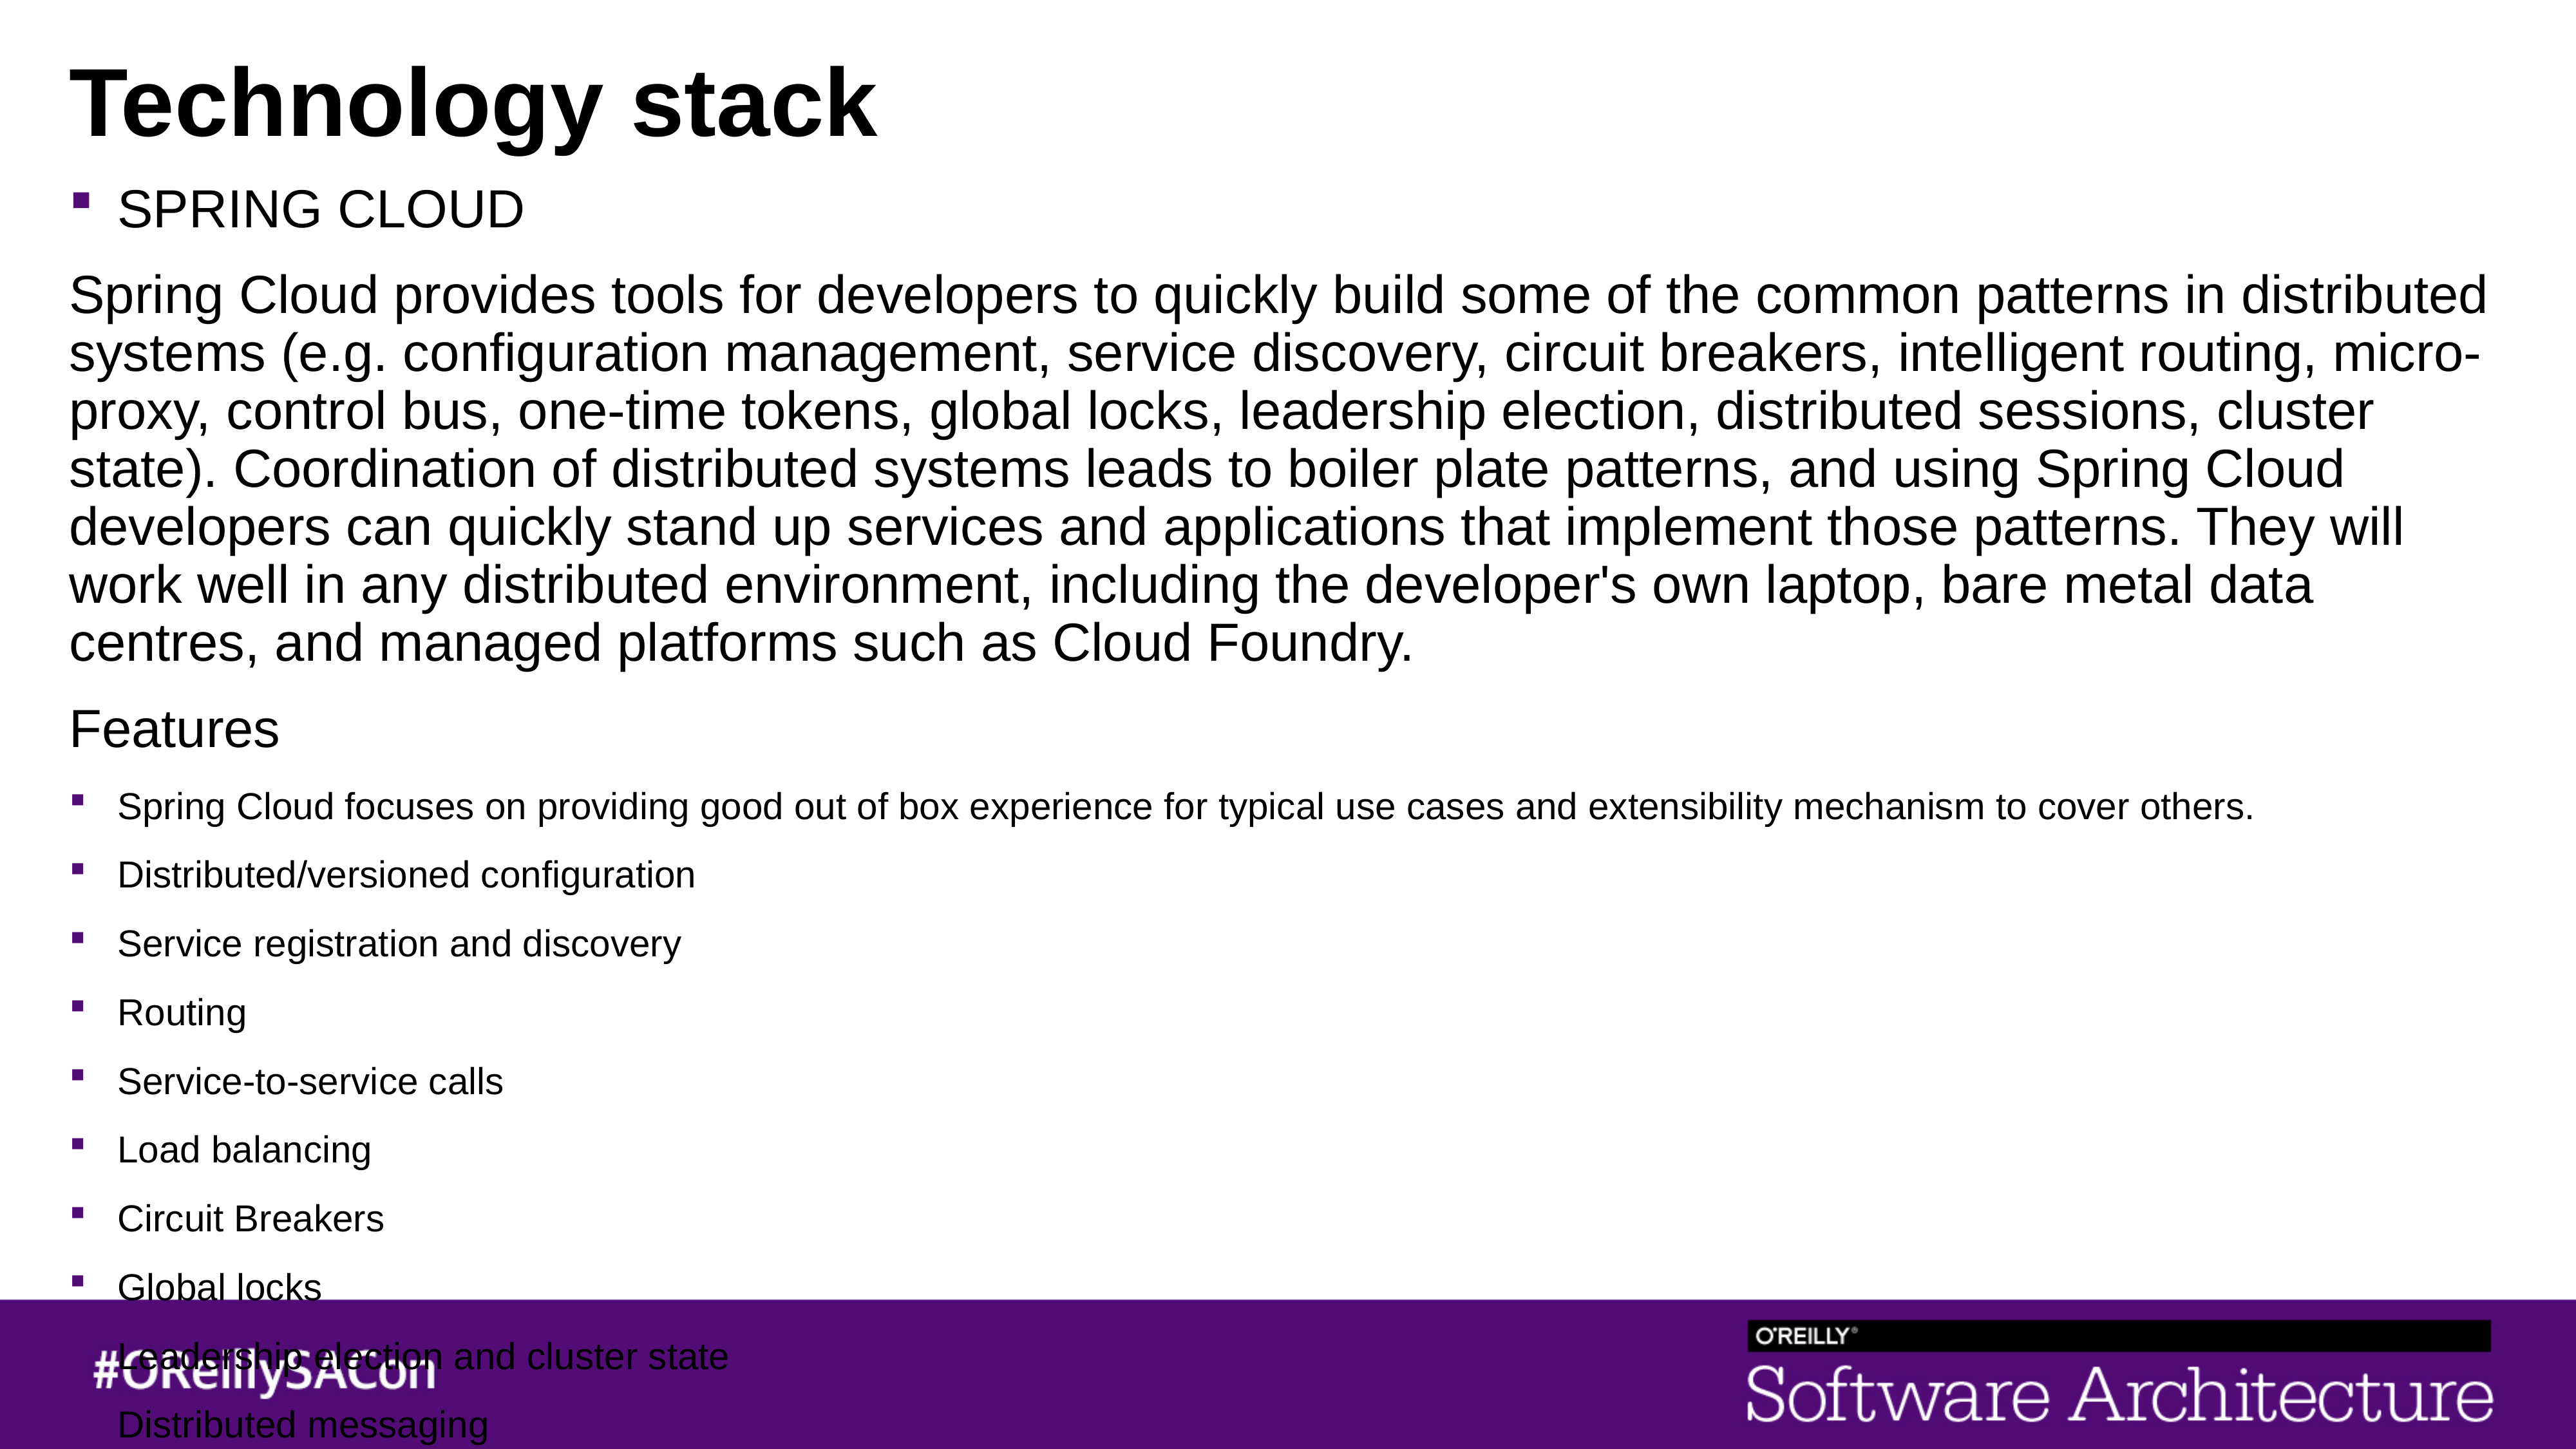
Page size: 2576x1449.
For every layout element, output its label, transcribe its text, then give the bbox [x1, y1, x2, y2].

list SPRING CLOUD Spring Cloud provides tools for developers to quickly build some of the common patterns in distributed systems (e.g. configuration management, service discovery, circuit breakers, intelligent routing, micro-proxy, control bus, one-time tokens, global locks, leadership election, distributed sessions, cluster state). Coordination of distributed systems leads to boiler plate patterns, and using Spring Cloud developers can quickly stand up services and applications that implement those patterns. They will work well in any distributed environment, including the developer's own laptop, bare metal data centres, and managed platforms such as Cloud Foundry. Features Spring Cloud focuses on providing good out of box experience for typical use cases and extensibility mechanism to cover others. Distributed/versioned configuration Service registration and discovery Routing Service-to-service calls Load balancing Circuit Breakers Global locks Leadership election and cluster state Distributed messaging [65, 177, 2510, 1304]
picture [0, 0, 2576, 1449]
title Technology stack [65, 25, 2510, 169]
